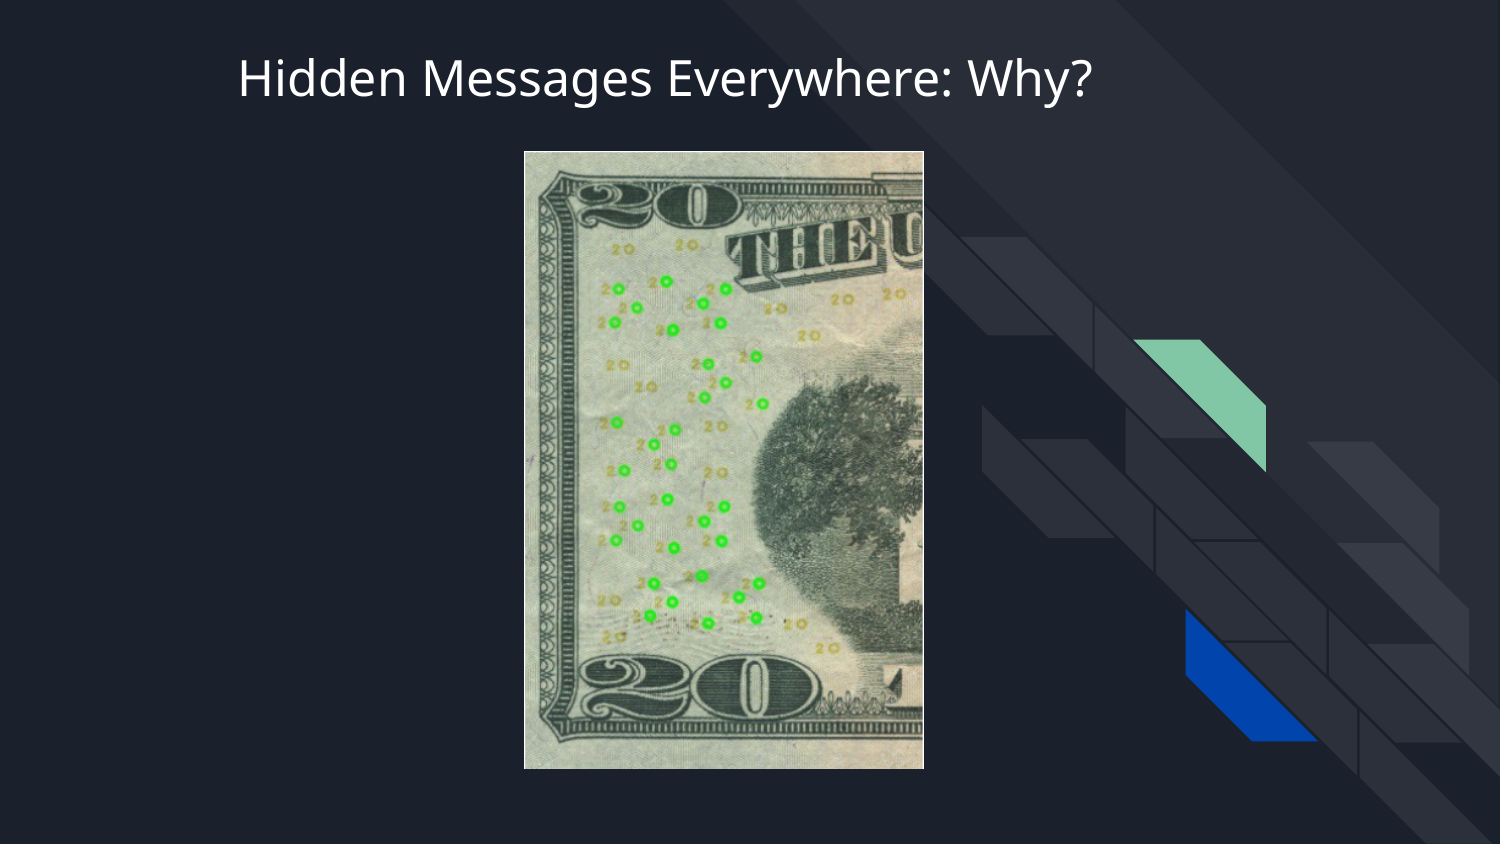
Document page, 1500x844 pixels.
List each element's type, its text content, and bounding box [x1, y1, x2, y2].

picture [523, 151, 924, 769]
title Hidden Messages Everywhere: Why? [222, 31, 1378, 111]
